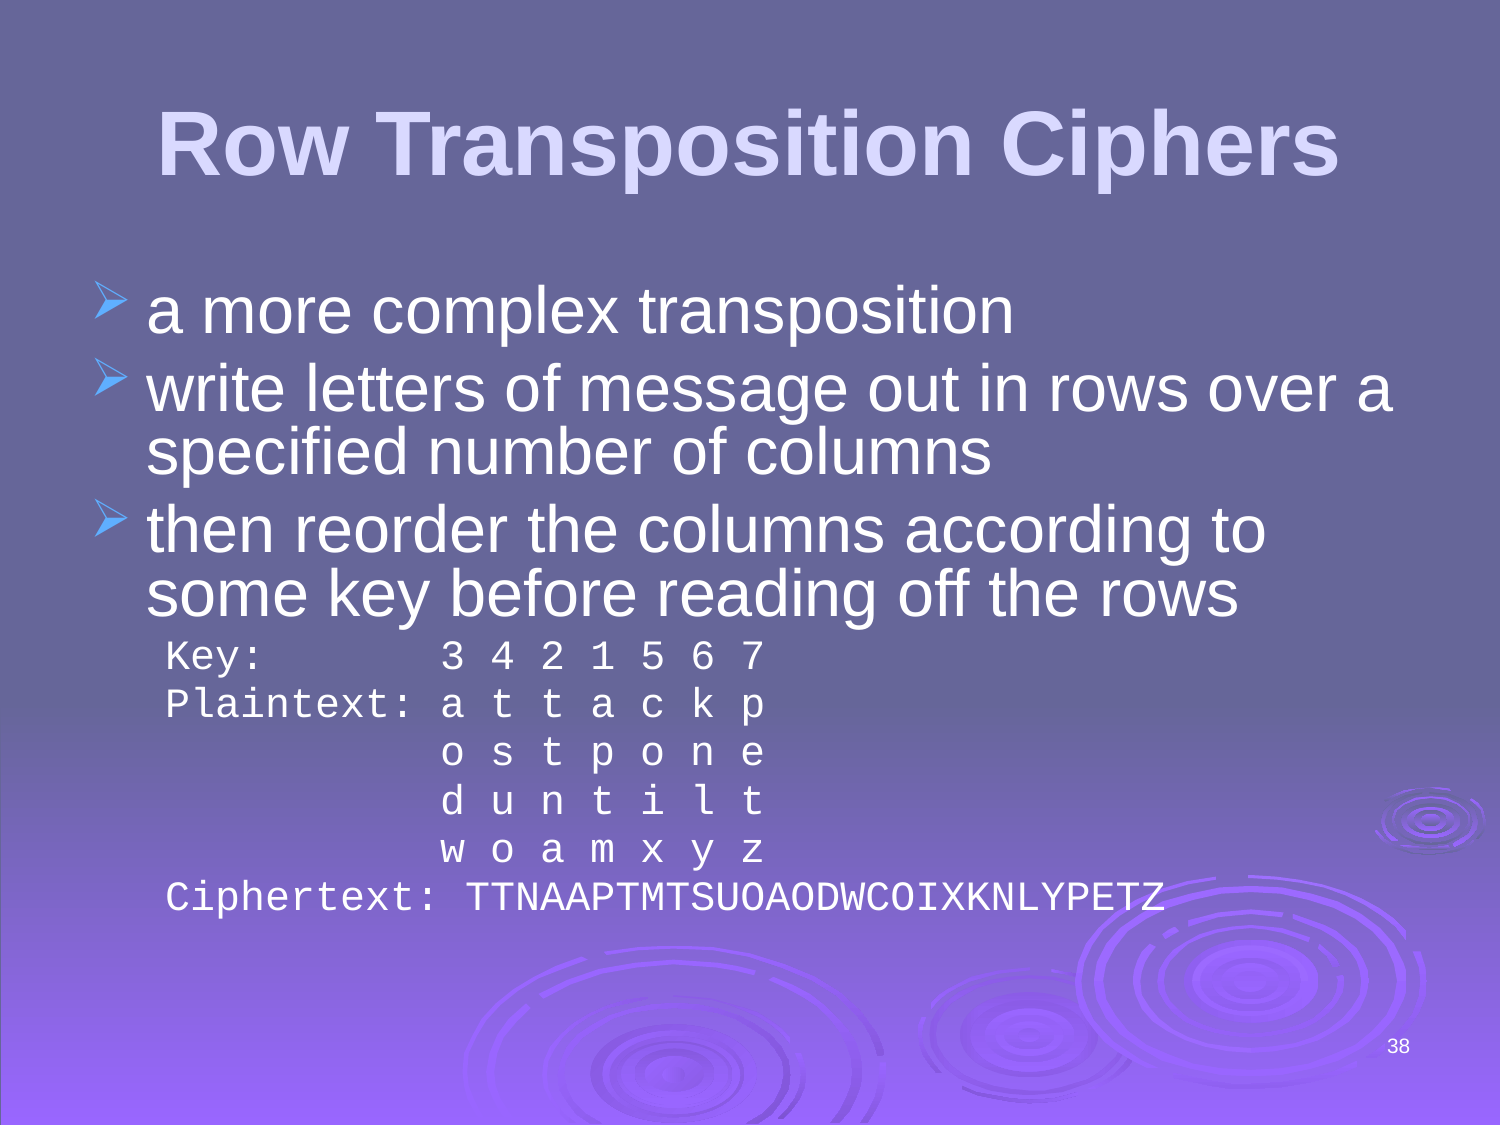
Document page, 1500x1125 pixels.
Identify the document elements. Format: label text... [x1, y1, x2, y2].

list a more complex transposition write letters of message out in rows over a specified number of columns then reorder the columns according to some key before reading off the rows Key: 3 4 2 1 5 6 7 Plaintext: a t t a c k p o s t p o n e d u n t i l t w o a m x y z Ciphertext: TTNAAPTMTSUOAODWCOIXKNLYPETZ [74, 274, 1426, 1006]
title Row Transposition Ciphers [74, 45, 1426, 233]
slide_number 38 [1074, 1024, 1426, 1101]
